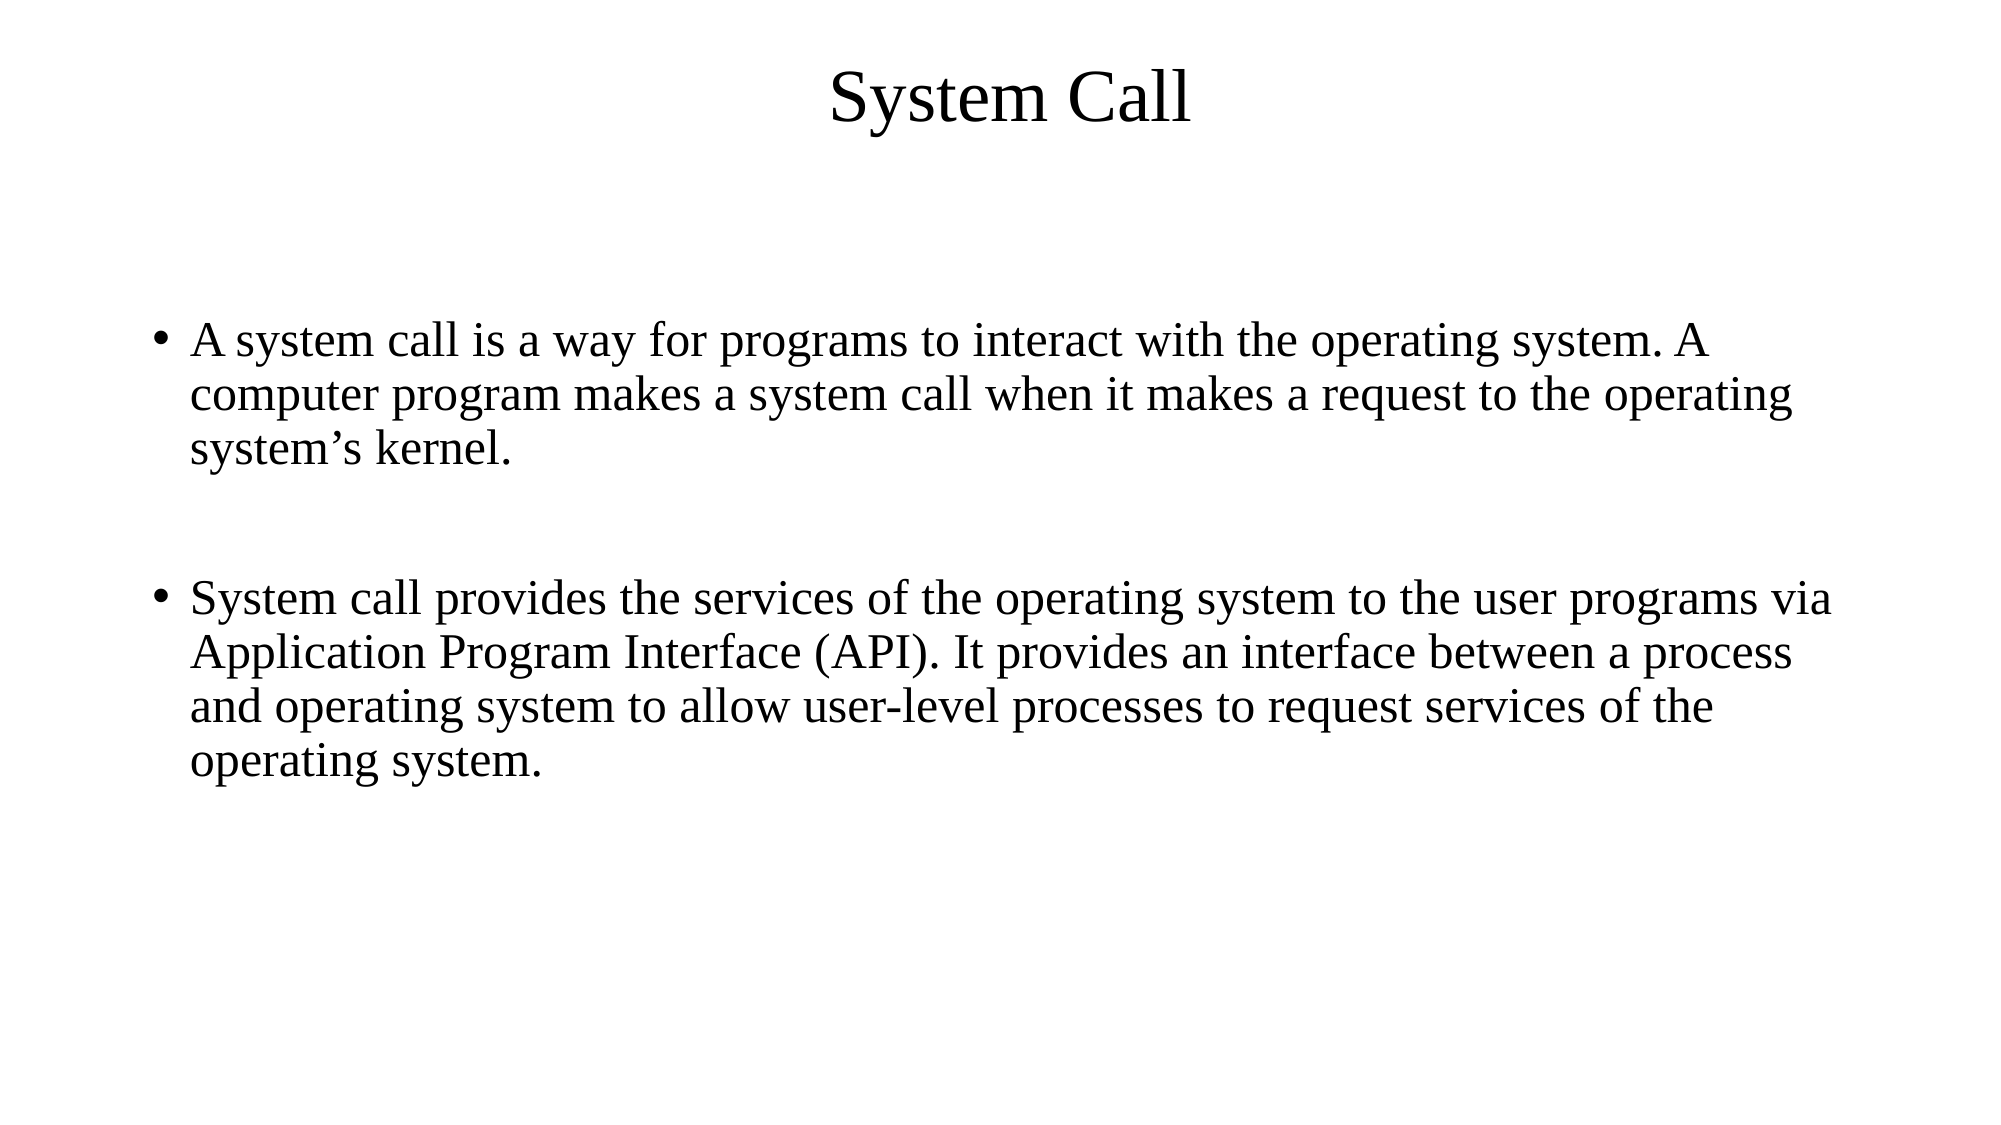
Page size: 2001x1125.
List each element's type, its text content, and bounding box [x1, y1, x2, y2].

list A system call is a way for programs to interact with the operating system. A computer program makes a system call when it makes a request to the operating system’s kernel. System call provides the services of the operating system to the user programs via Application Program Interface (API). It provides an interface between a process and operating system to allow user-level processes to request services of the operating system. [137, 169, 1863, 1014]
title System Call [147, 26, 1873, 169]
